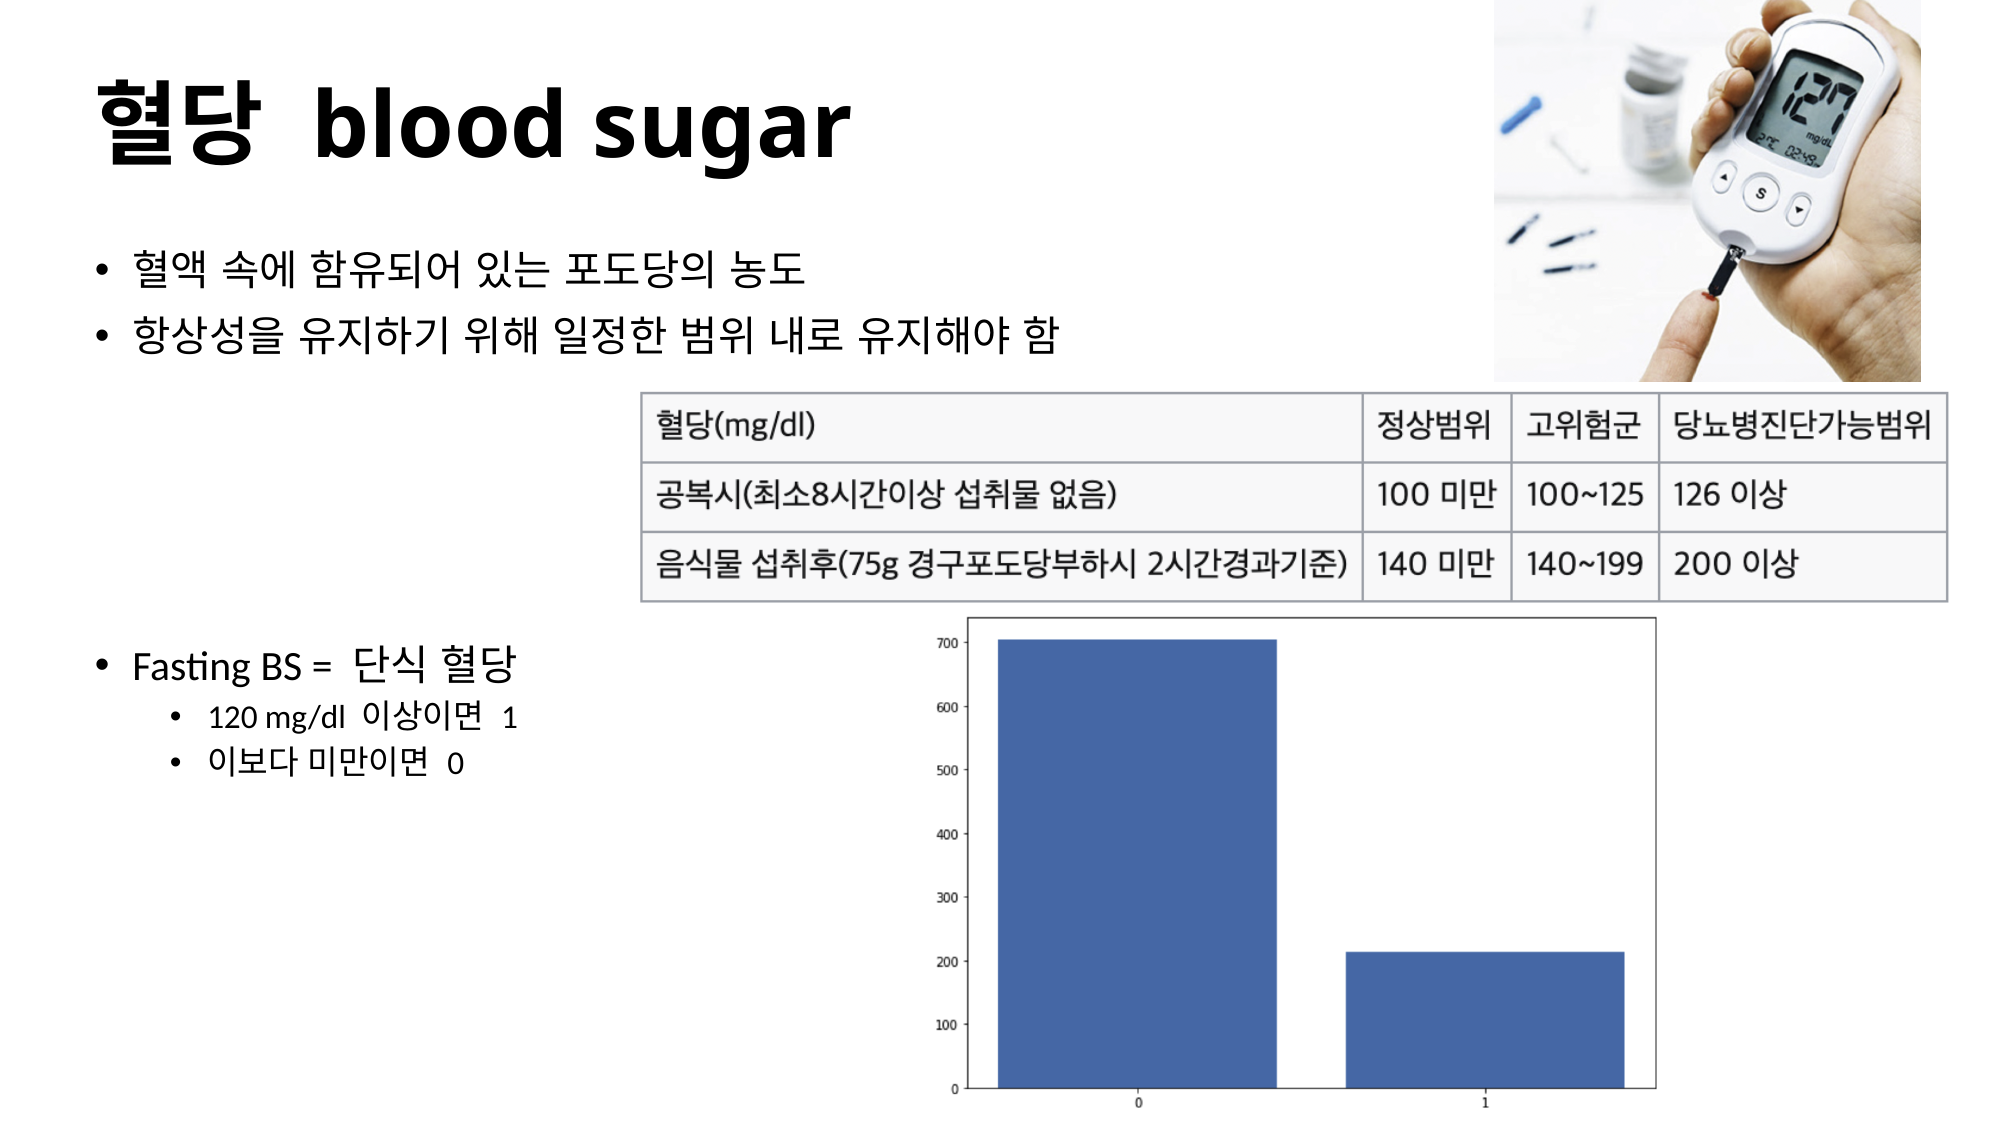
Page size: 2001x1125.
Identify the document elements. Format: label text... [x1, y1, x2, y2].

title 혈당 blood sugar [79, 49, 1494, 207]
picture [631, 386, 1958, 1119]
picture [1494, 0, 1921, 382]
list 혈액 속에 함유되어 있는 포도당의 농도 항상성을 유지하기 위해 일정한 범위 내로 유지해야 함 Fasting BS = 단식 혈당 120 mg/dl 이상이면 1 이보다 미만이면 0 [79, 242, 1921, 1043]
